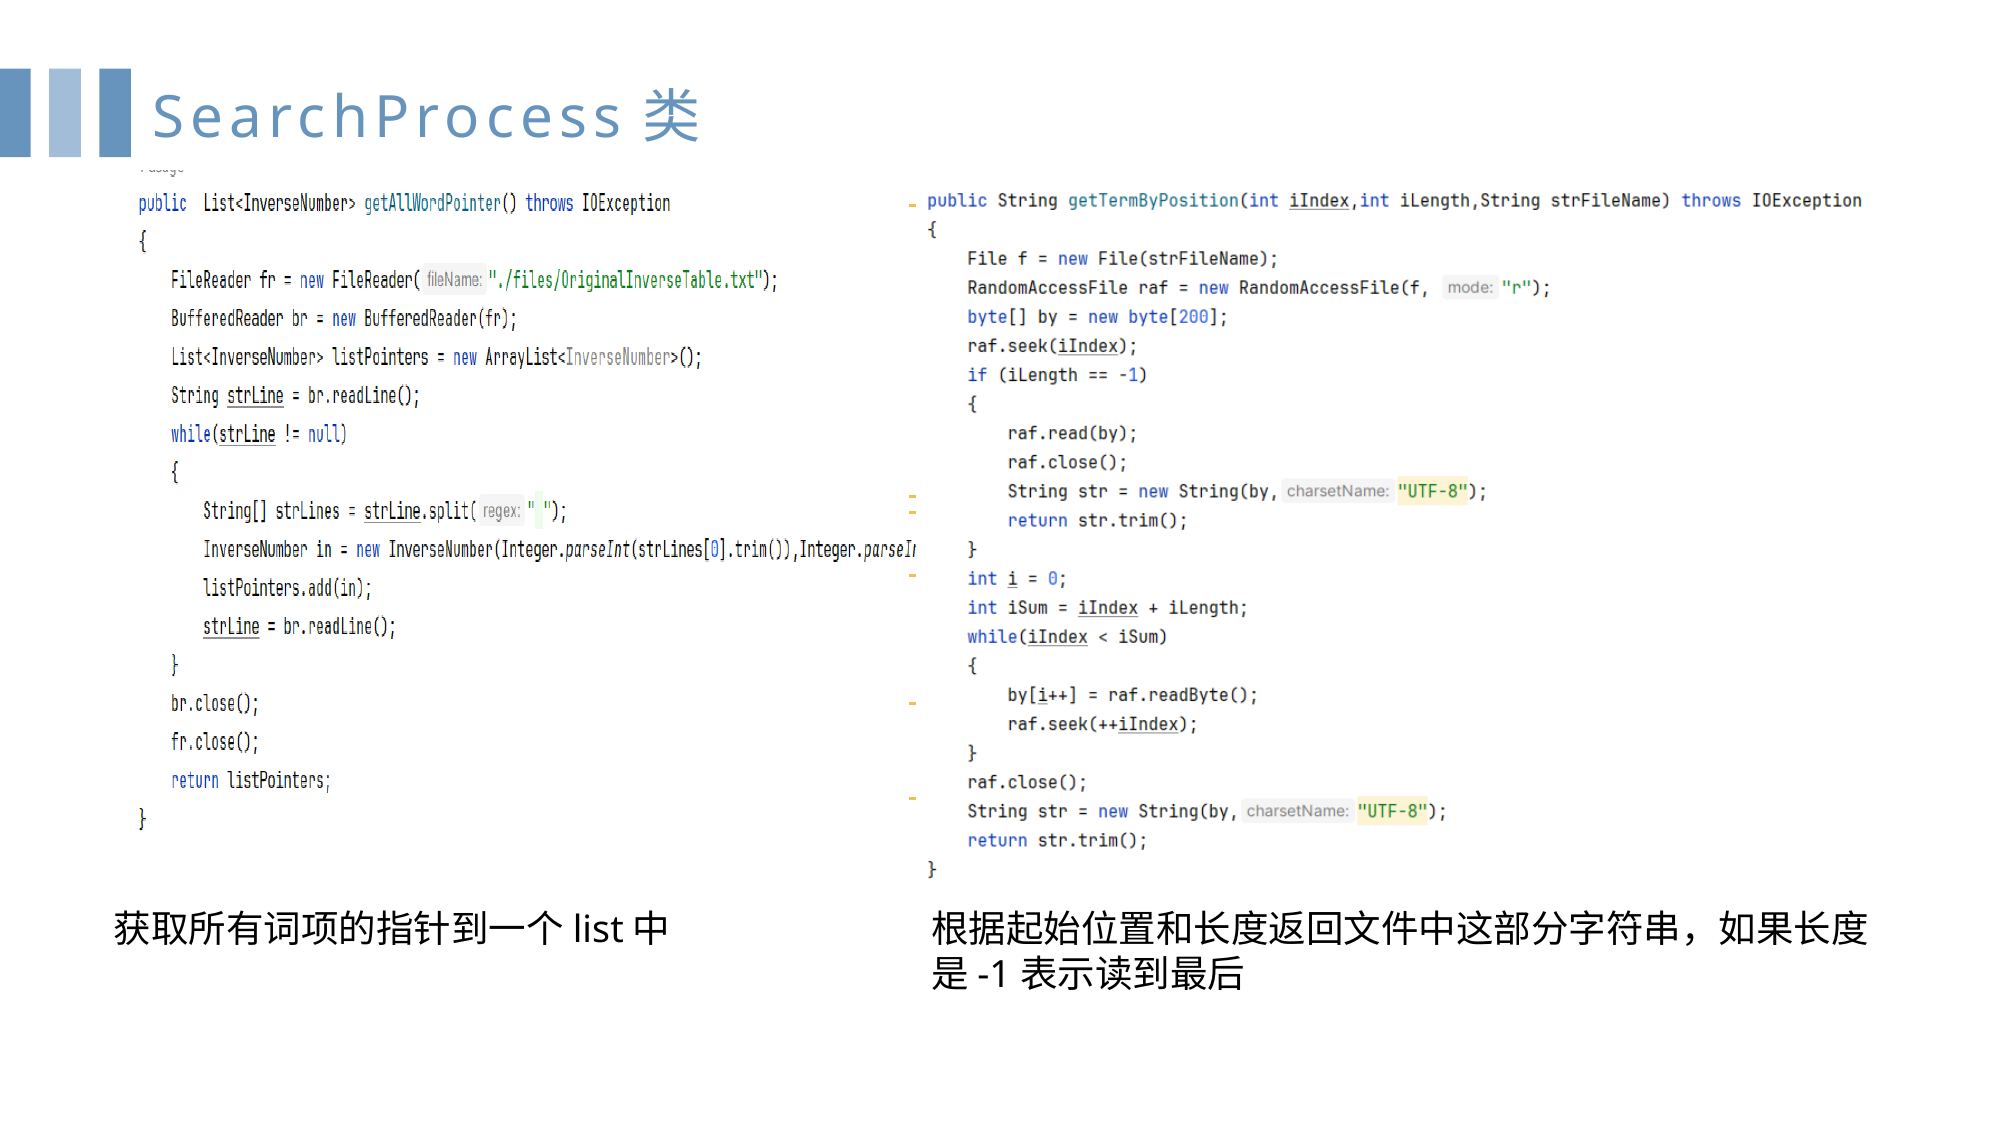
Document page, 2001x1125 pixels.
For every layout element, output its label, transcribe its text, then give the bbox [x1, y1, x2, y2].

text_box SearchProcess类 [138, 71, 1410, 157]
picture [130, 170, 1888, 898]
text_box [0, 68, 32, 158]
text_box 根据起始位置和长度返回文件中这部分字符串，如果长度是-1表示读到最后 [916, 897, 1917, 1003]
text_box [48, 68, 82, 158]
text_box [98, 68, 132, 158]
text_box 获取所有词项的指针到一个list中 [99, 897, 916, 958]
